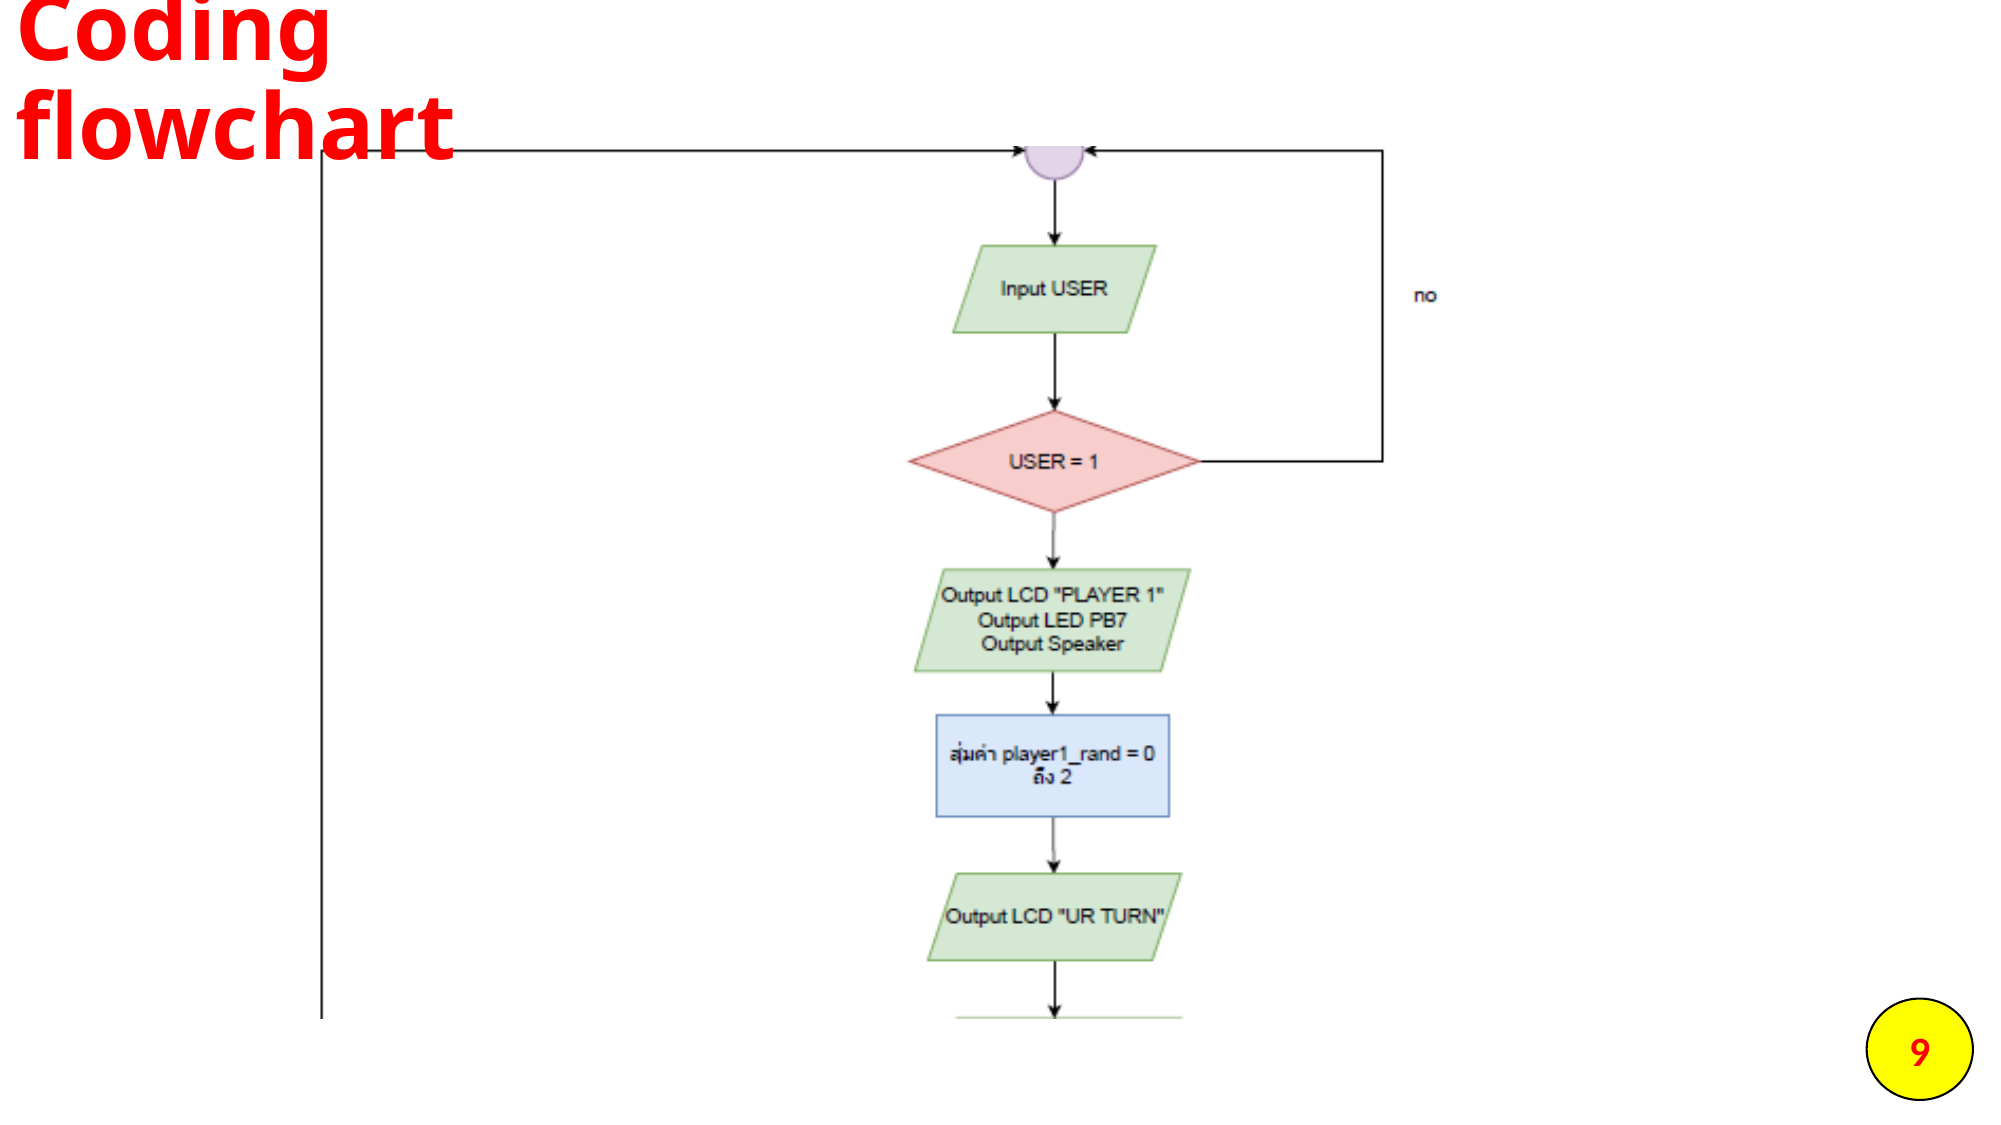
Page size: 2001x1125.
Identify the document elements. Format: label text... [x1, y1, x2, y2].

picture [143, 146, 1857, 1019]
text_box 9 [1865, 997, 1974, 1101]
title Coding flowchart [0, 0, 551, 215]
